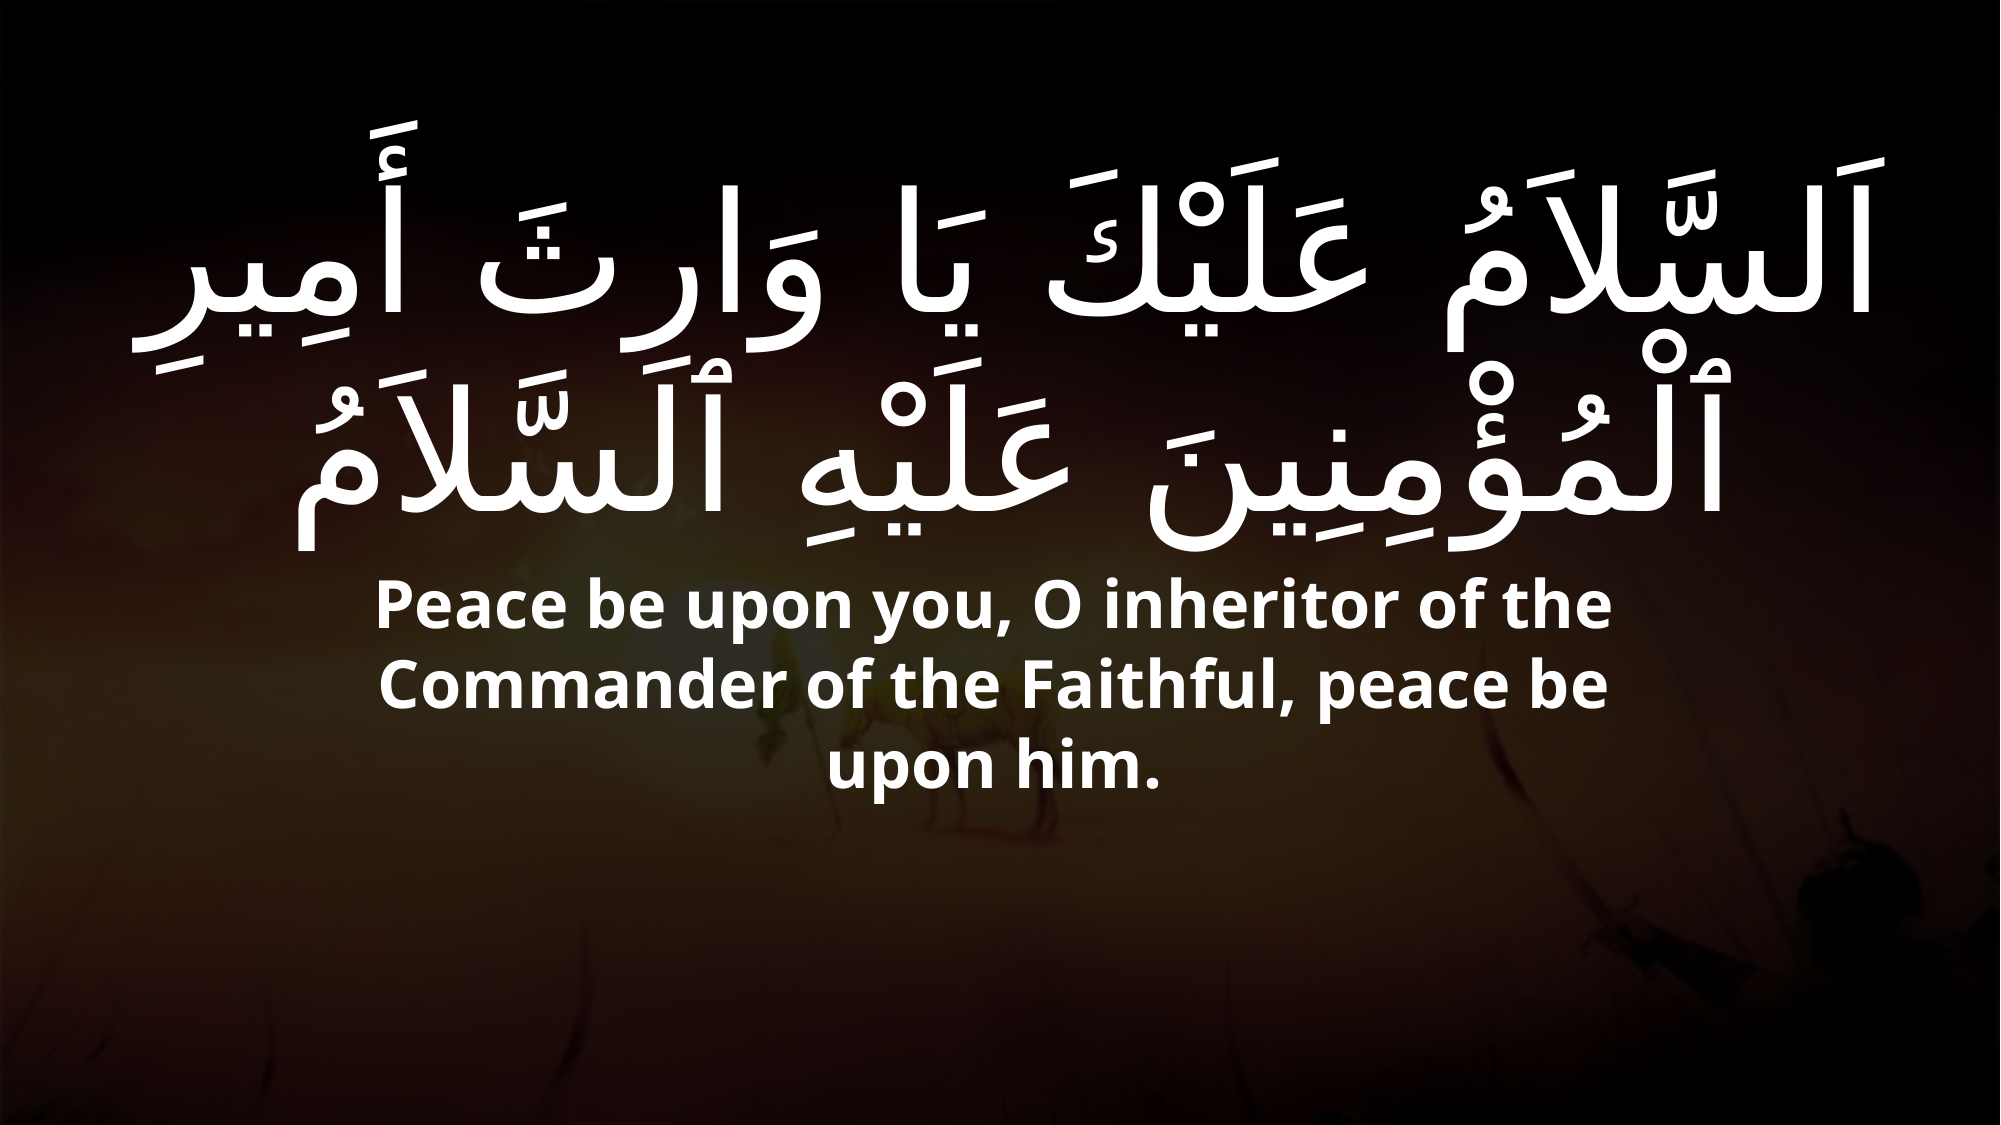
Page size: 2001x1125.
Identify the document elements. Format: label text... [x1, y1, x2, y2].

title اَلسَّلاَمُ عَلَيْكَ يَا وَارِثَ أَمِيرِ ٱلْمُؤْمِنِينَ عَلَيْهِ ٱلسَّلاَمُ [102, 137, 1922, 553]
subtitle Peace be upon you, O inheritor of the Commander of the Faithful, peace be upon him. [303, 554, 1686, 1125]
